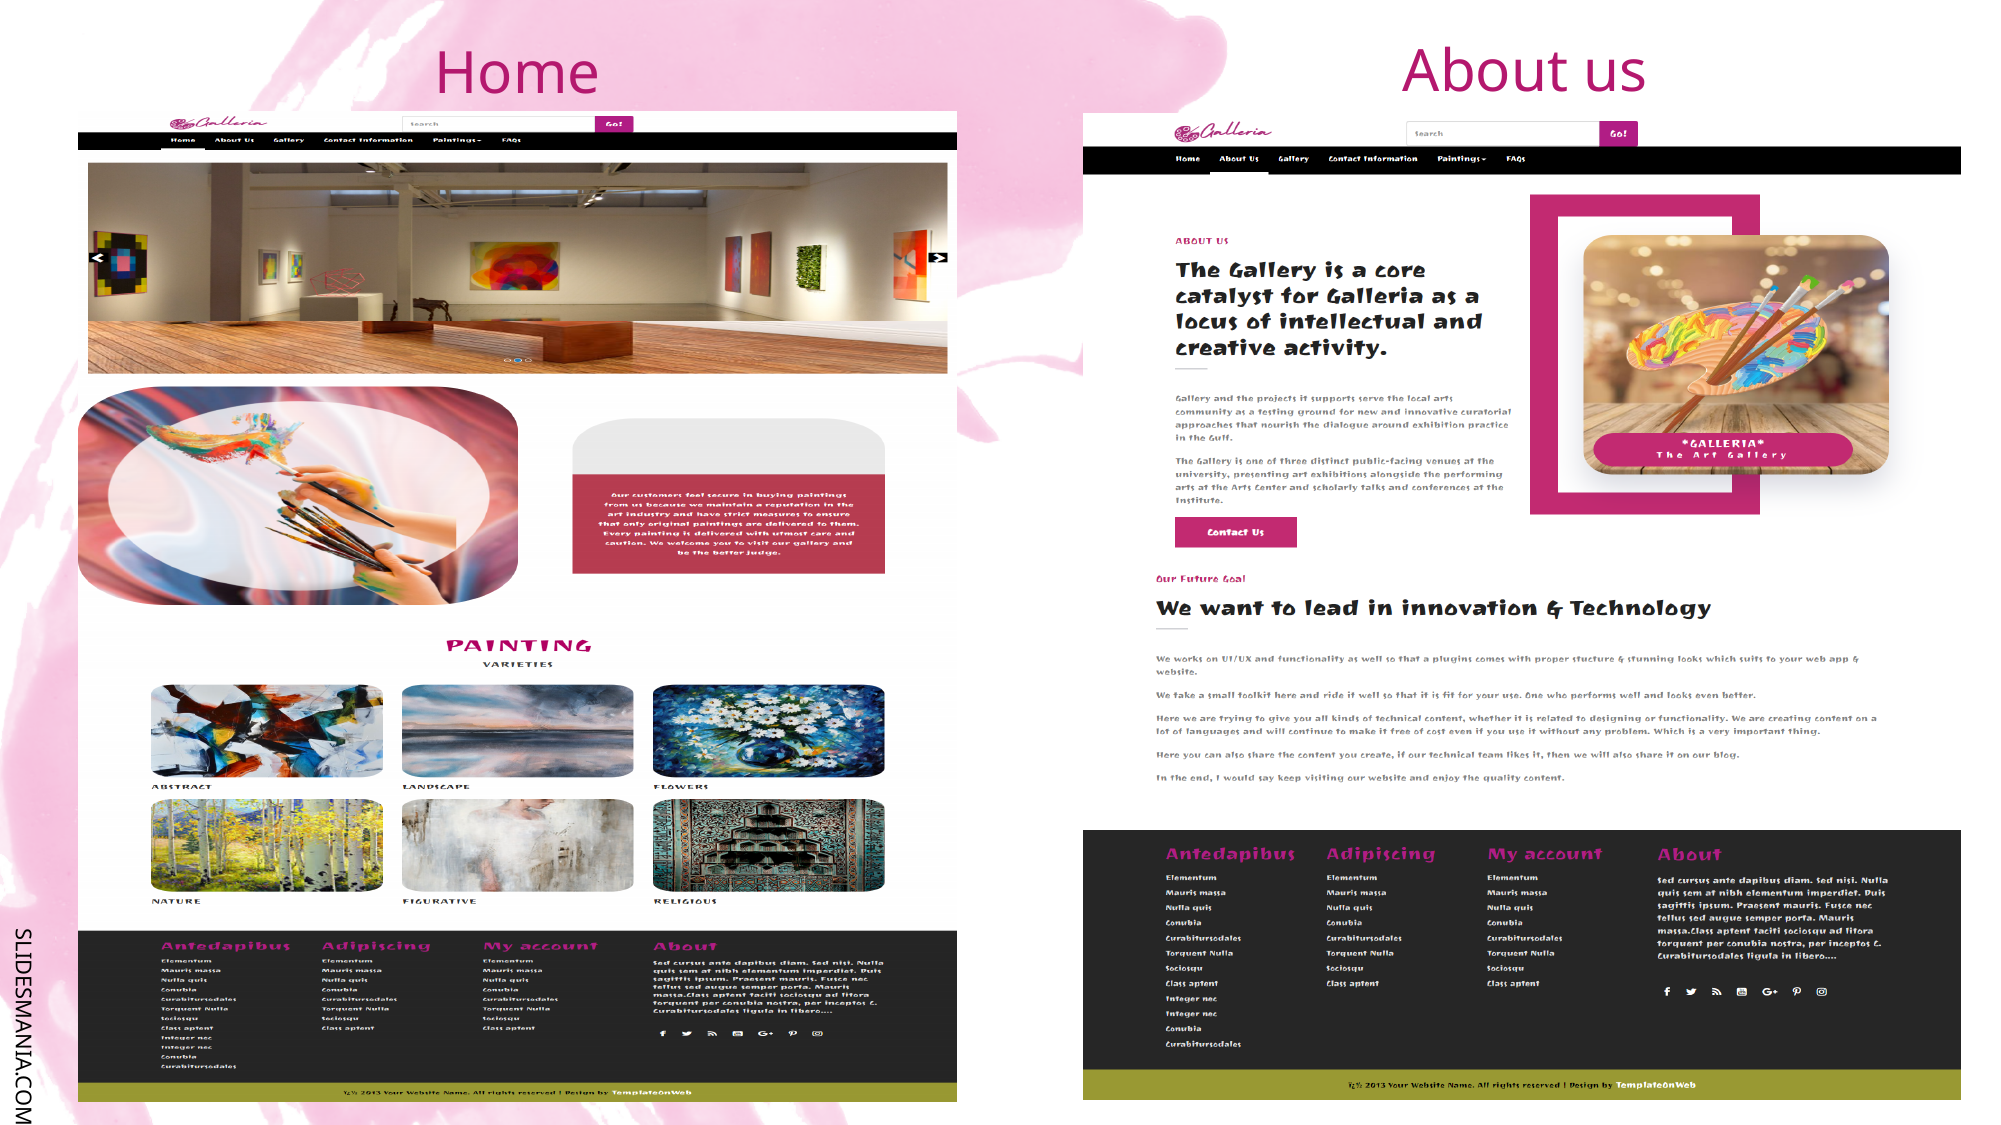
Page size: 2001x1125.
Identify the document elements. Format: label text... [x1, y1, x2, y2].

picture [0, 0, 2000, 1125]
text_box Home [253, 27, 782, 110]
text_box About us [1218, 25, 1833, 111]
